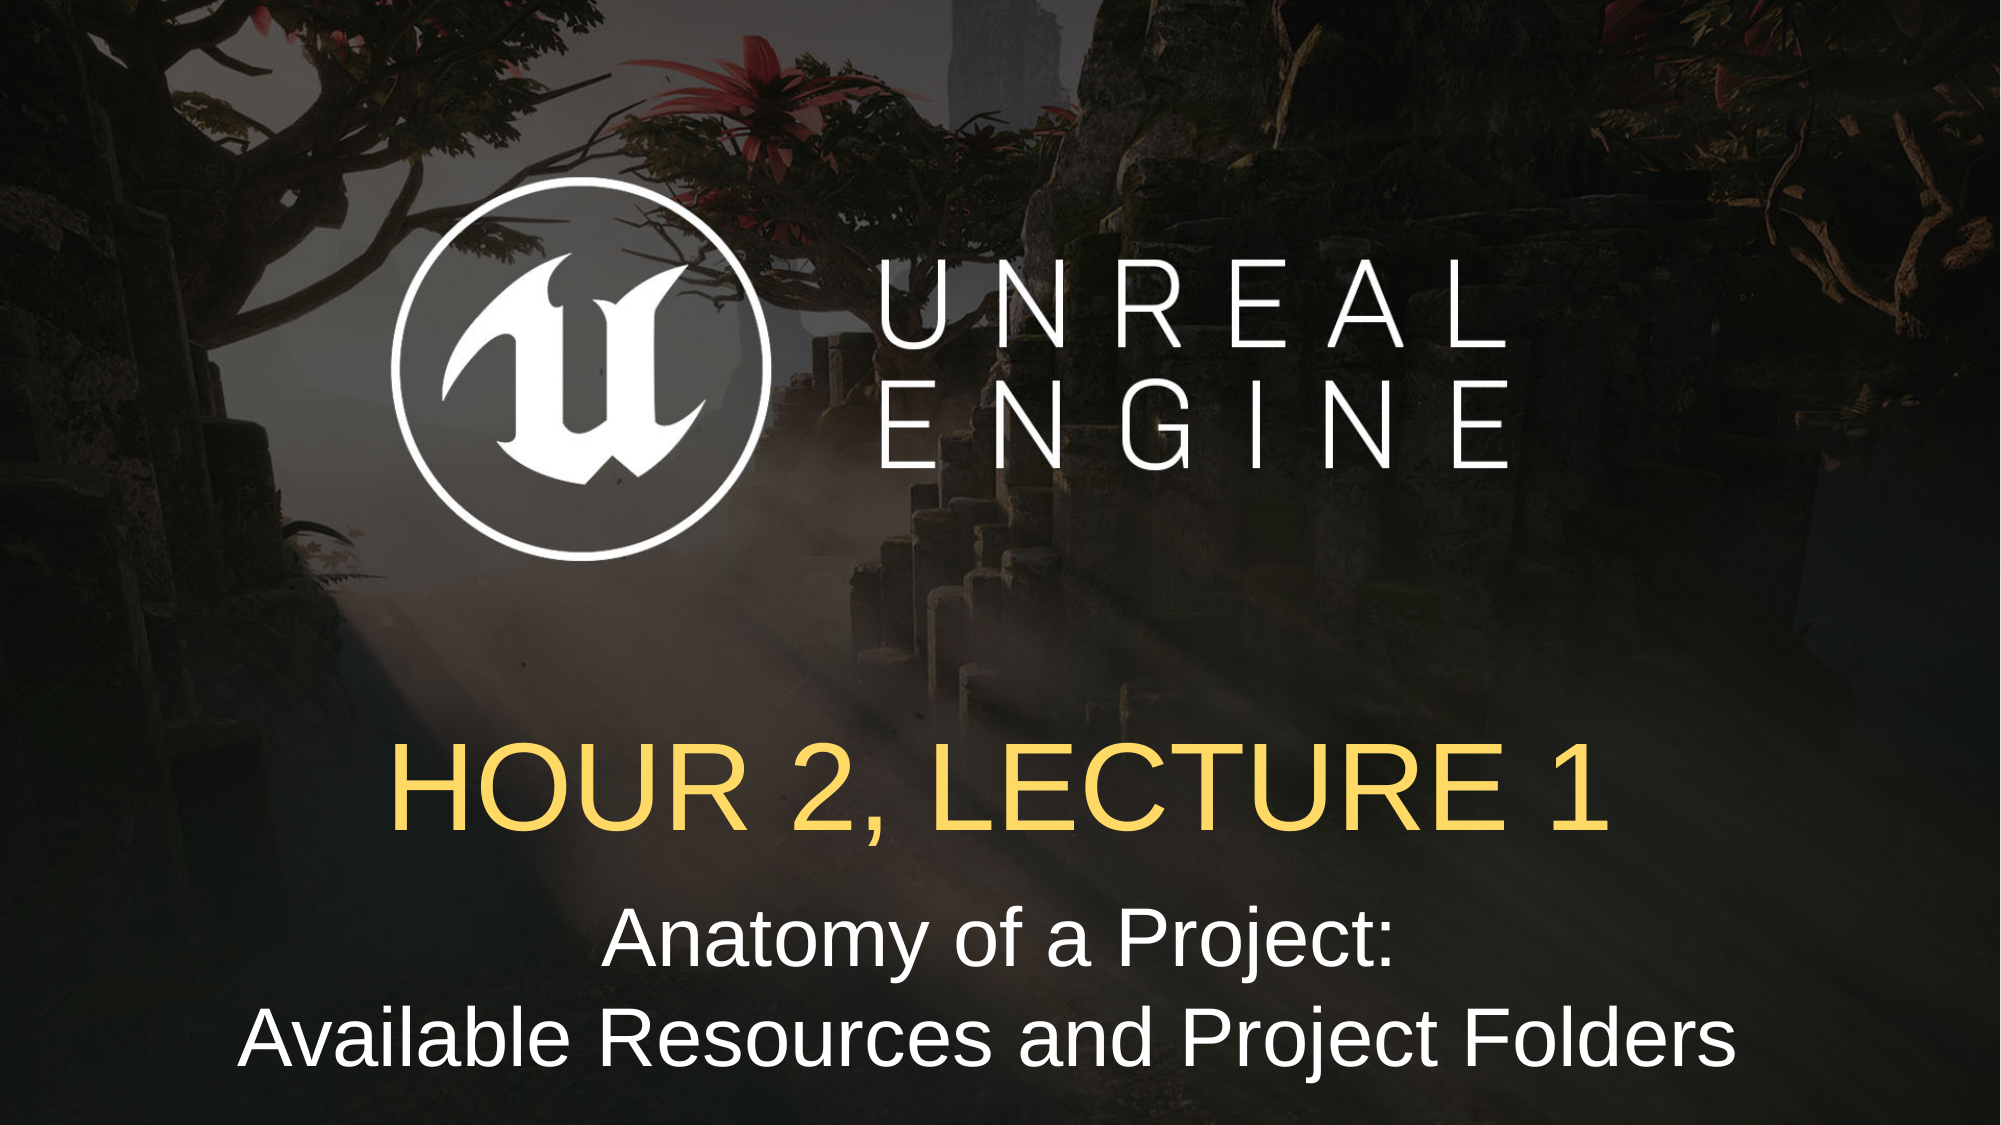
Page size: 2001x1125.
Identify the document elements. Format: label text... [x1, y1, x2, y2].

text_box Anatomy of a Project: Available Resources and Project Folders [156, 875, 1844, 995]
picture [0, 0, 2001, 1125]
text_box hour 2, lecture 1 [180, 721, 1820, 841]
